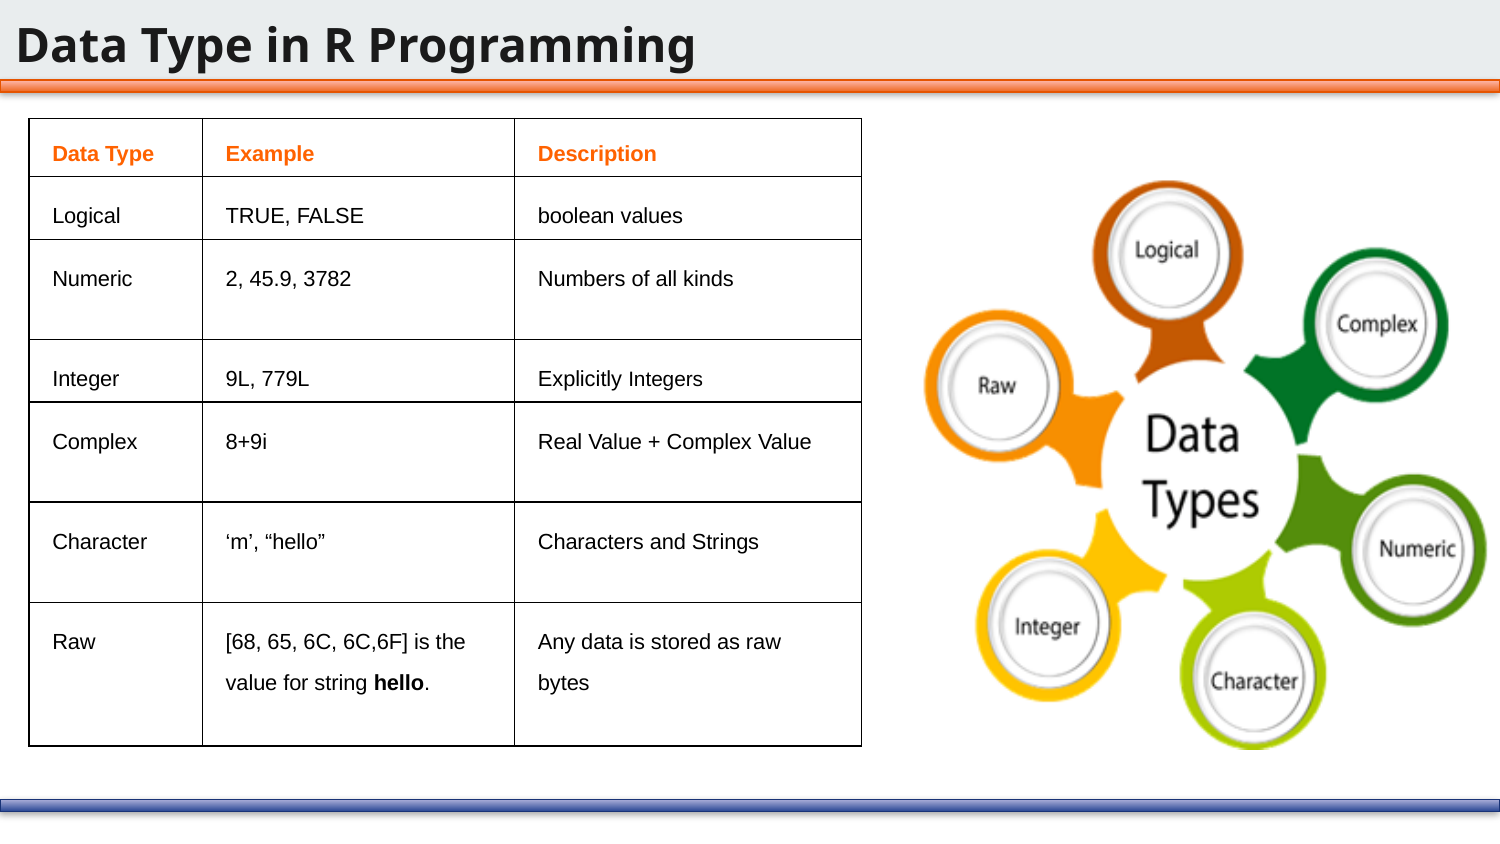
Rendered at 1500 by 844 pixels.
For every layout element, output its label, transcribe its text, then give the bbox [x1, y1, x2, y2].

table_cell [68, 65, 6C, 6C,6F] is the value for string hello. [203, 603, 514, 745]
table_cell TRUE, FALSE [203, 177, 514, 239]
table_cell ‘m’, “hello” [203, 503, 514, 602]
table_cell boolean values [515, 177, 861, 239]
table_cell 8+9i [203, 403, 514, 501]
table_header Data Type [30, 119, 202, 176]
table_cell Numeric [30, 240, 202, 339]
table_cell Complex [30, 403, 202, 501]
table_header Description [515, 119, 861, 176]
table_cell Numbers of all kinds [515, 240, 861, 339]
table_cell Logical [30, 177, 202, 239]
table_header Example [203, 119, 514, 176]
picture [883, 179, 1500, 750]
table_cell Any data is stored as raw bytes [515, 603, 861, 745]
table_cell Real Value + Complex Value [515, 403, 861, 501]
table_cell 2, 45.9, 3782 [203, 240, 514, 339]
table_cell 9L, 779L [203, 340, 514, 401]
table_cell Characters and Strings [515, 503, 861, 602]
table_cell Integer [30, 340, 202, 401]
table_cell Character [30, 503, 202, 602]
table_cell Raw [30, 603, 202, 745]
table_cell Explicitly Integers [515, 340, 861, 401]
title Data Type in R Programming [0, 0, 1500, 88]
